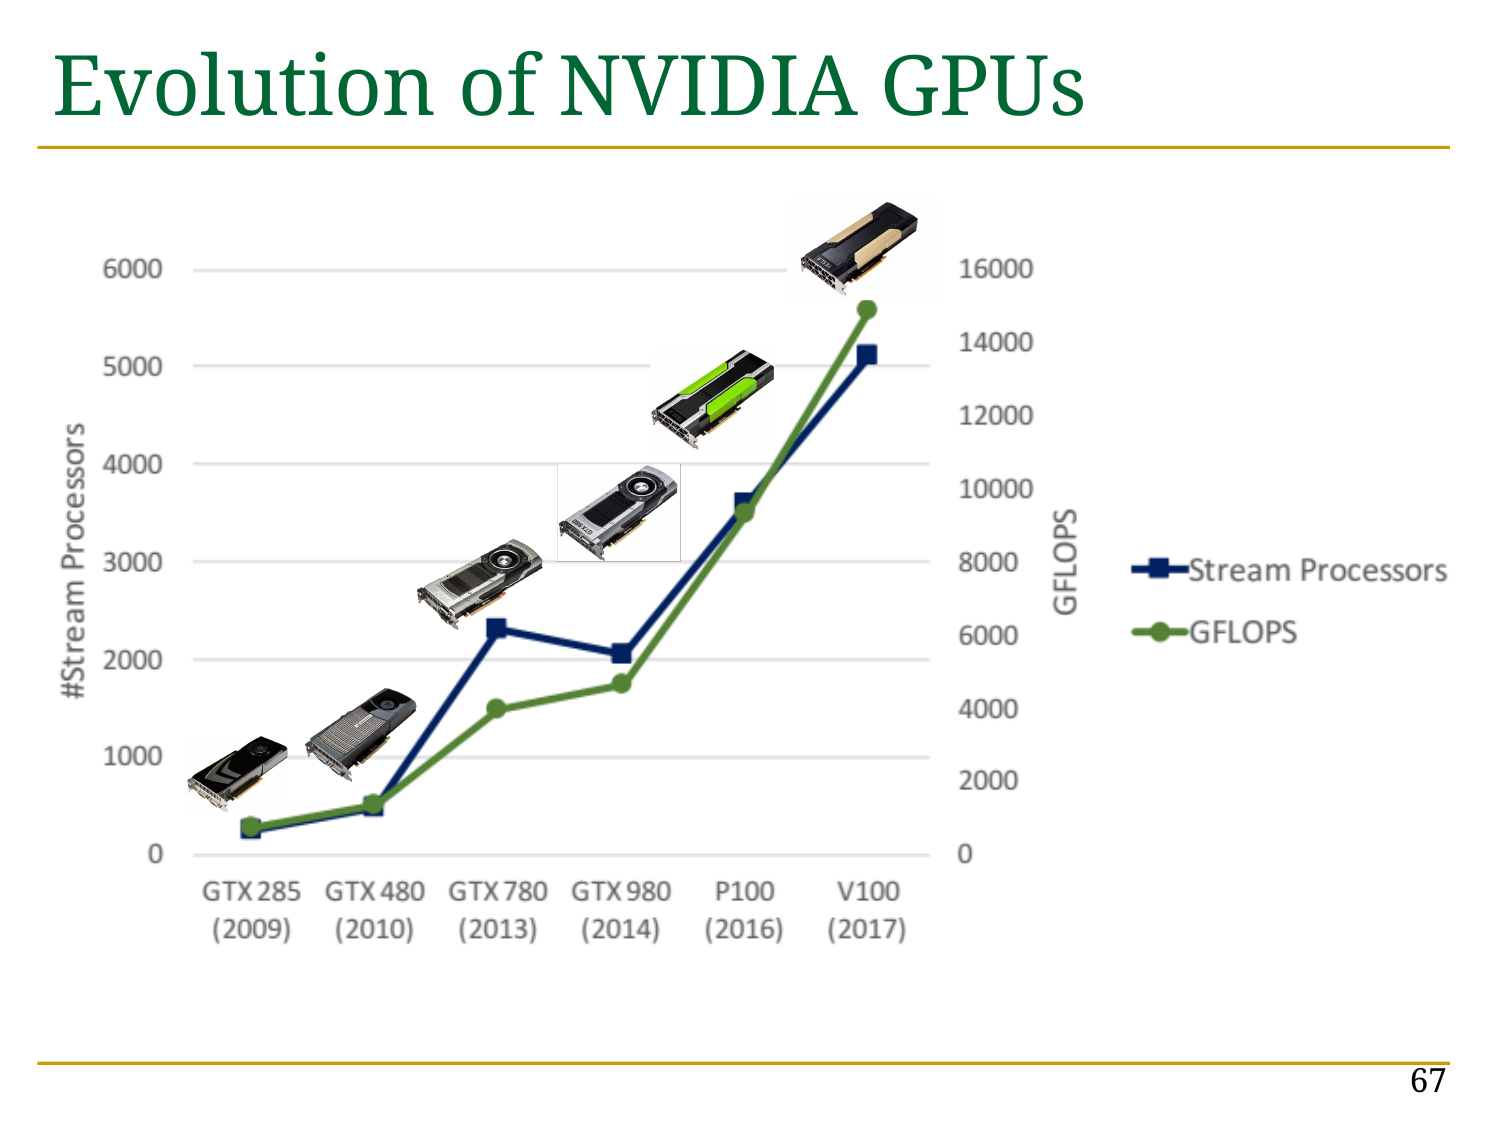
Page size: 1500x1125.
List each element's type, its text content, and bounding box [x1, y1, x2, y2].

title Evolution of NVIDIA GPUs [37, 24, 1450, 200]
picture [17, 197, 1483, 963]
slide_number 67 [1111, 1036, 1462, 1112]
